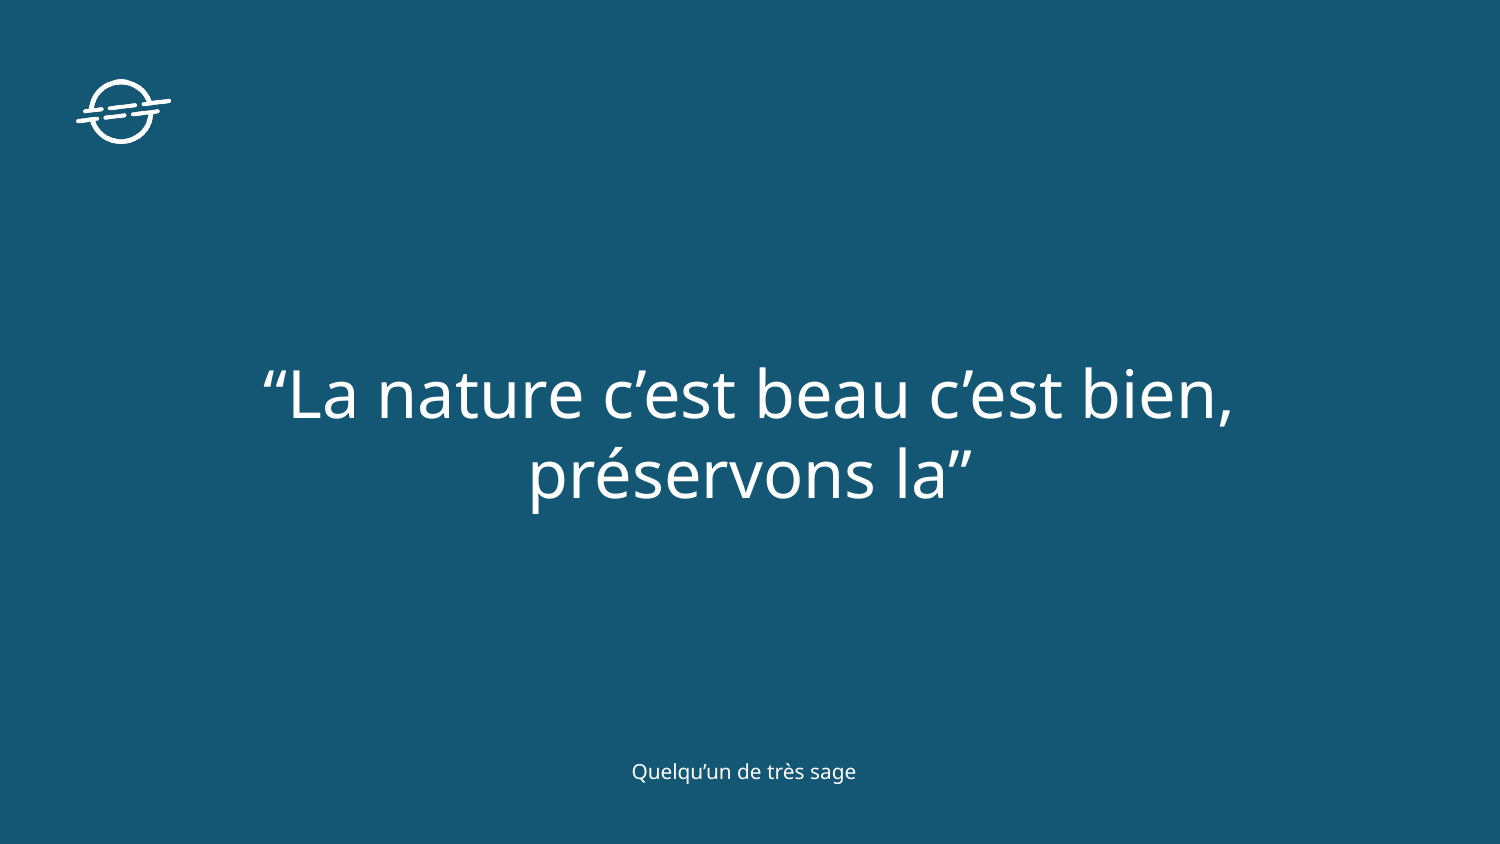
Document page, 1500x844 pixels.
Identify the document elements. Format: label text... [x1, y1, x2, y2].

title “La nature c’est beau c’est bien, préservons la” [228, 170, 1272, 694]
picture [75, 78, 171, 144]
title Quelqu’un de très sage [76, 743, 1413, 798]
